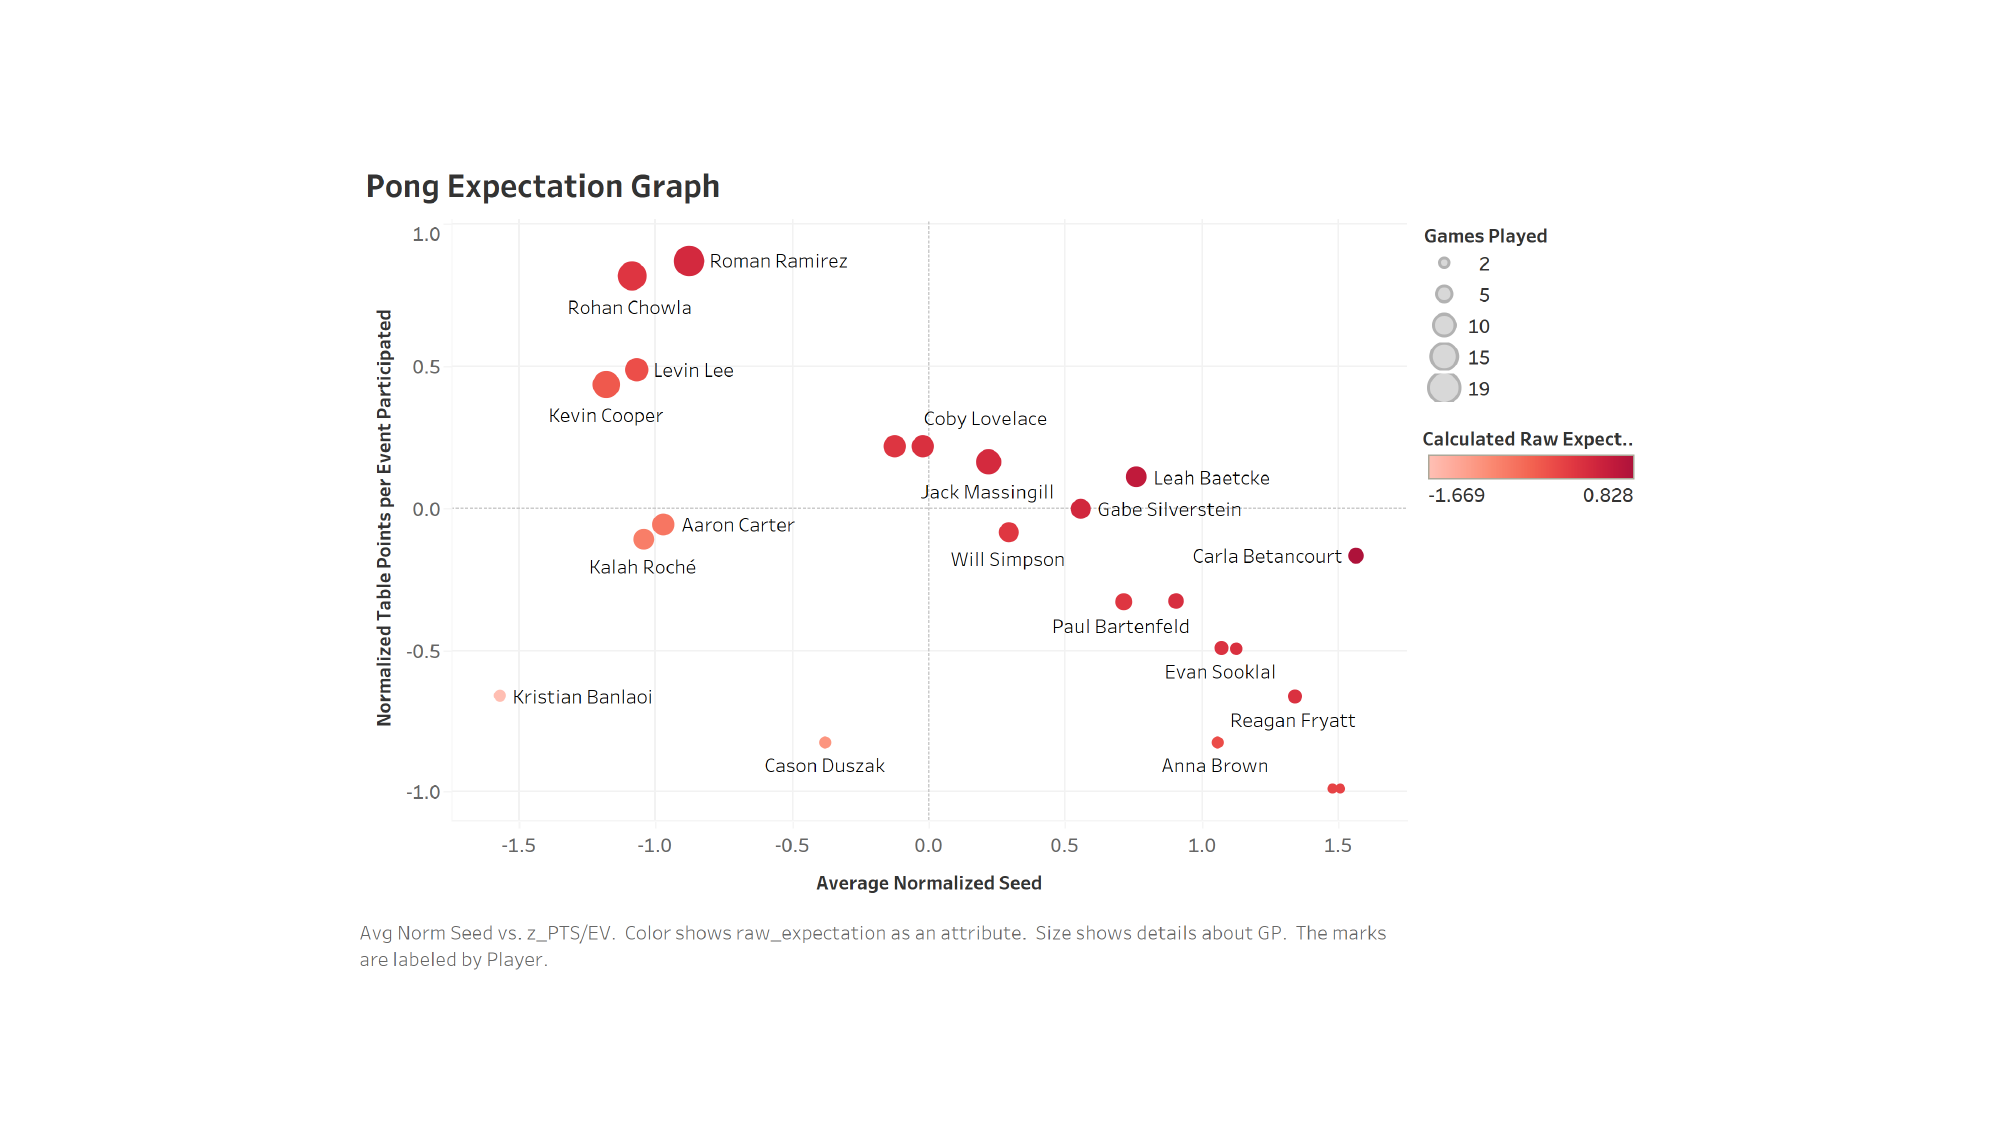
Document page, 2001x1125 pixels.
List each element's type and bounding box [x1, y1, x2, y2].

picture [359, 153, 1641, 972]
